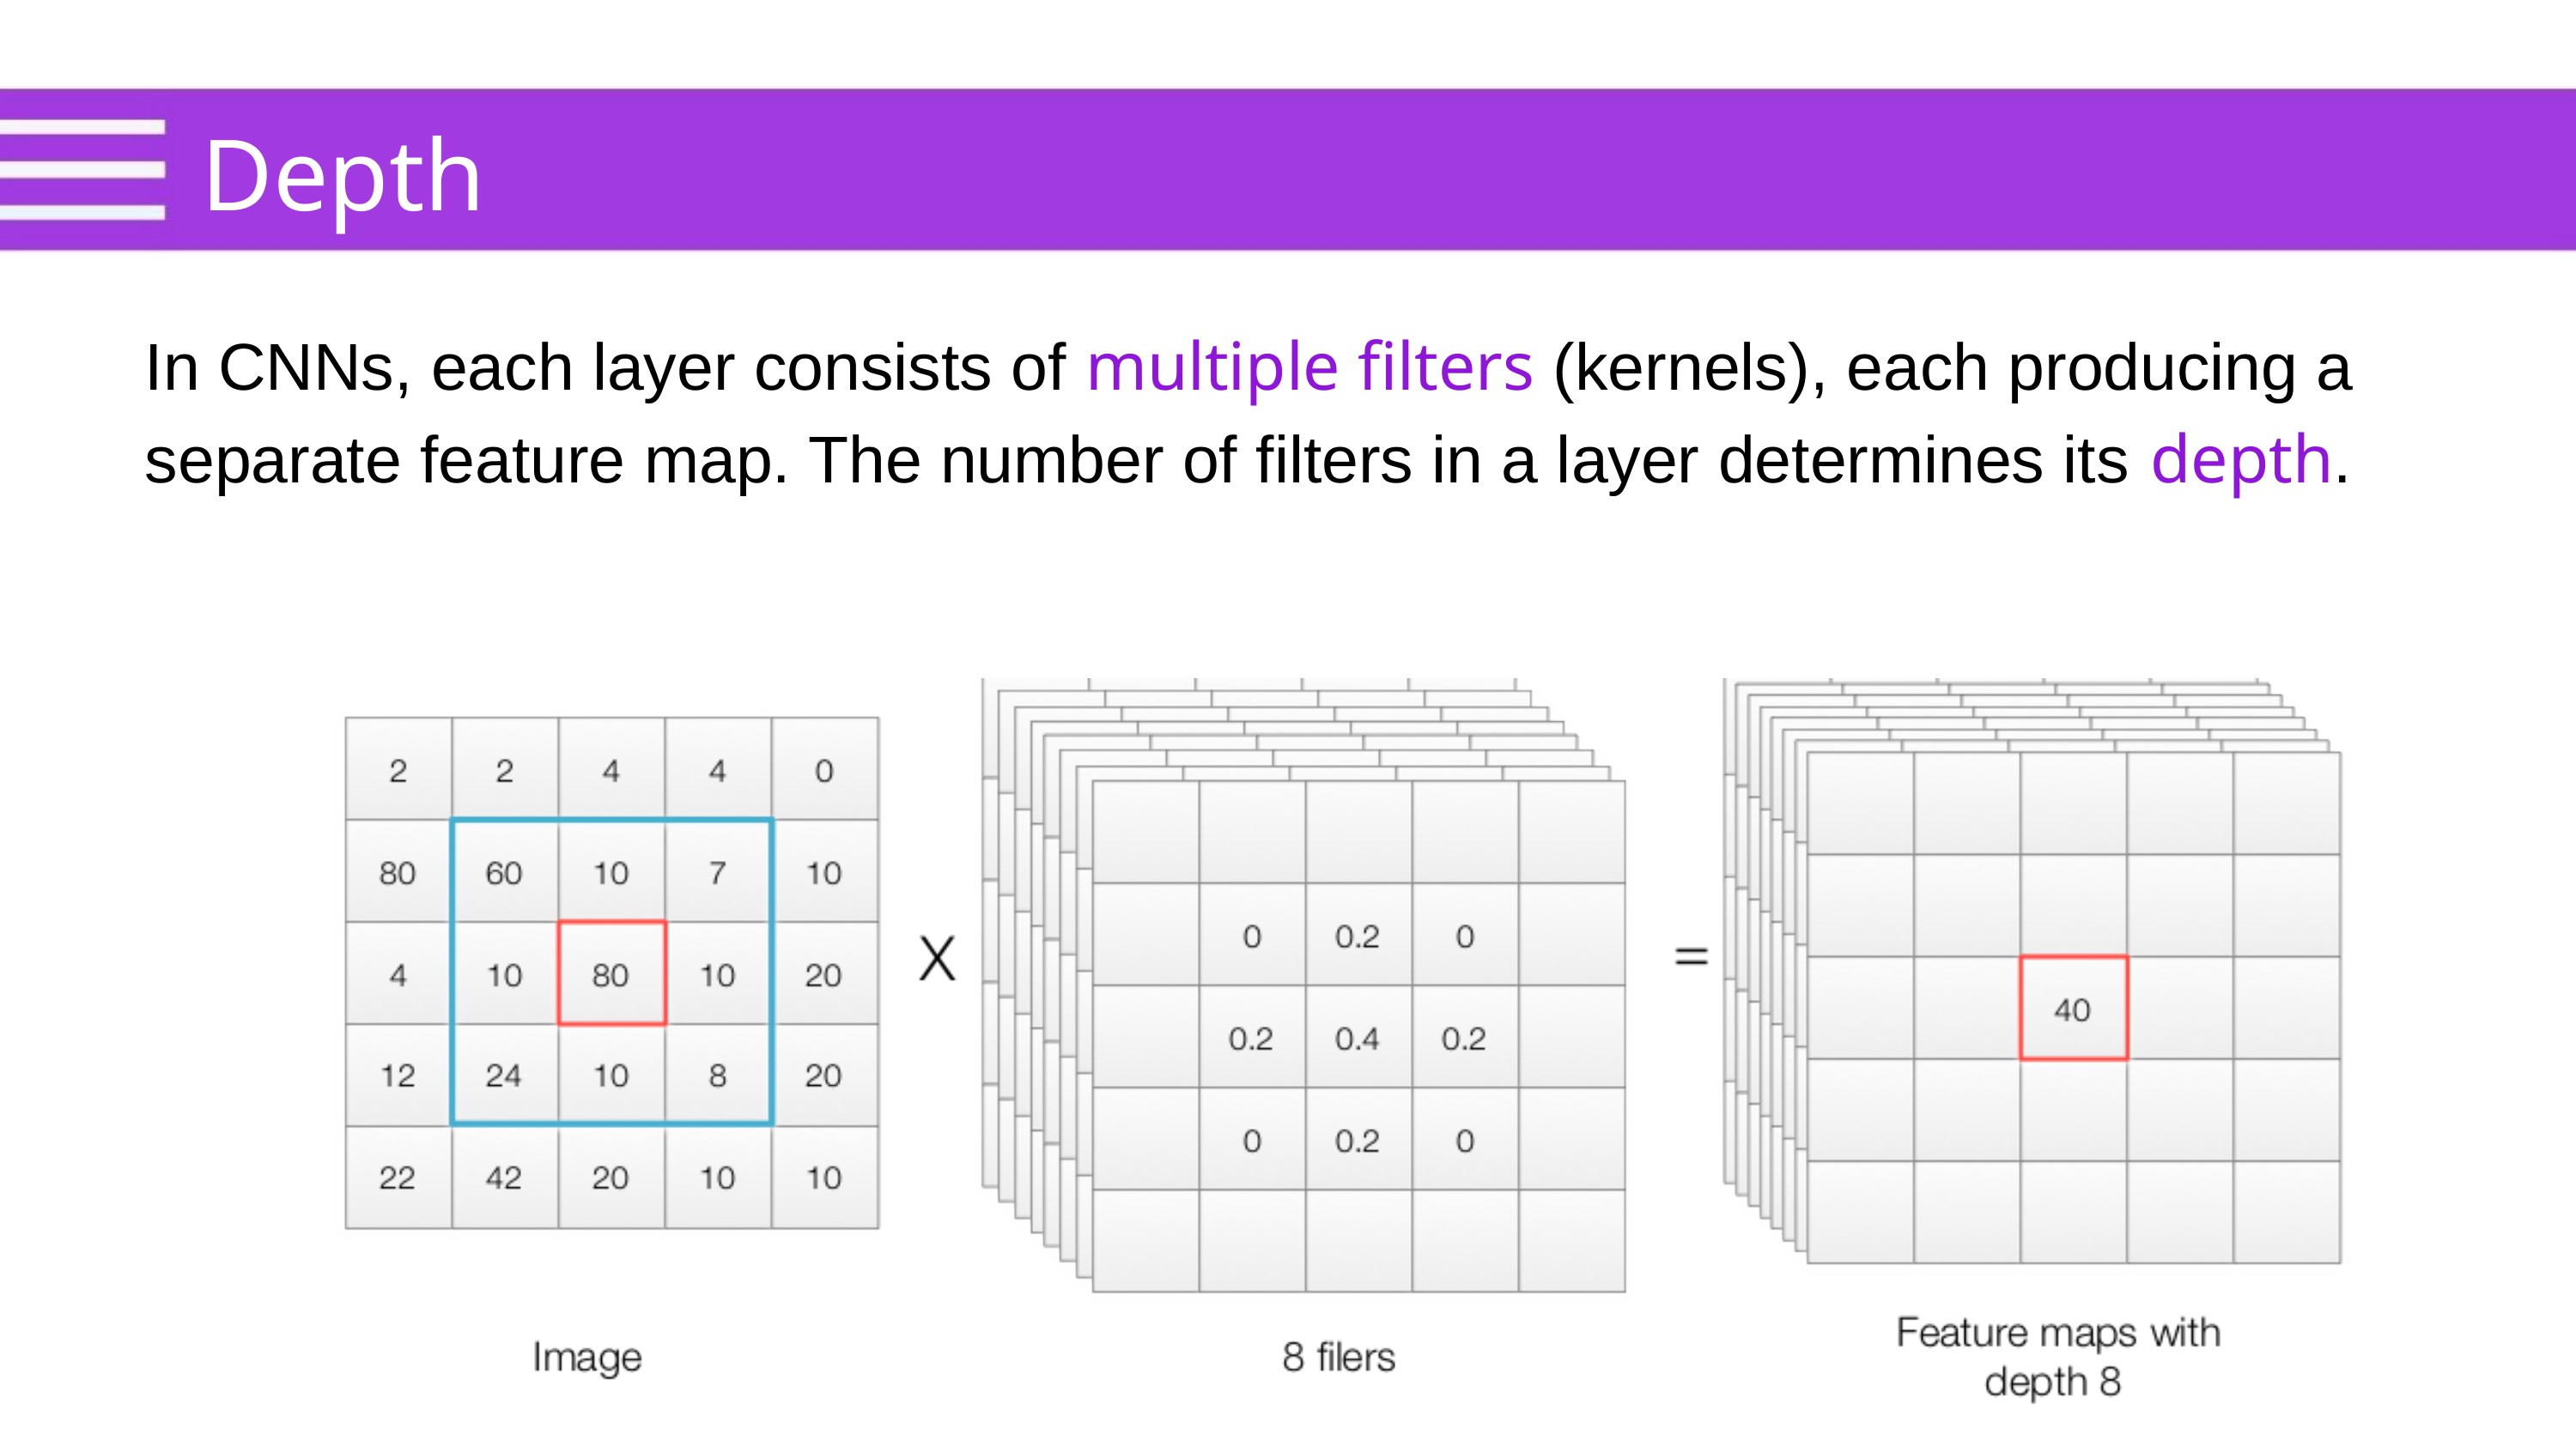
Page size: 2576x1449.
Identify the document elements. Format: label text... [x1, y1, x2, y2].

text_box [307, 678, 2391, 1449]
text_box [0, 0, 2576, 1449]
text_box Depth [137, 93, 550, 231]
text_box In CNNs, each layer consists of multiple filters (kernels), each producing a separate feature map. The number of filters in a layer determines its depth. [144, 310, 2432, 496]
